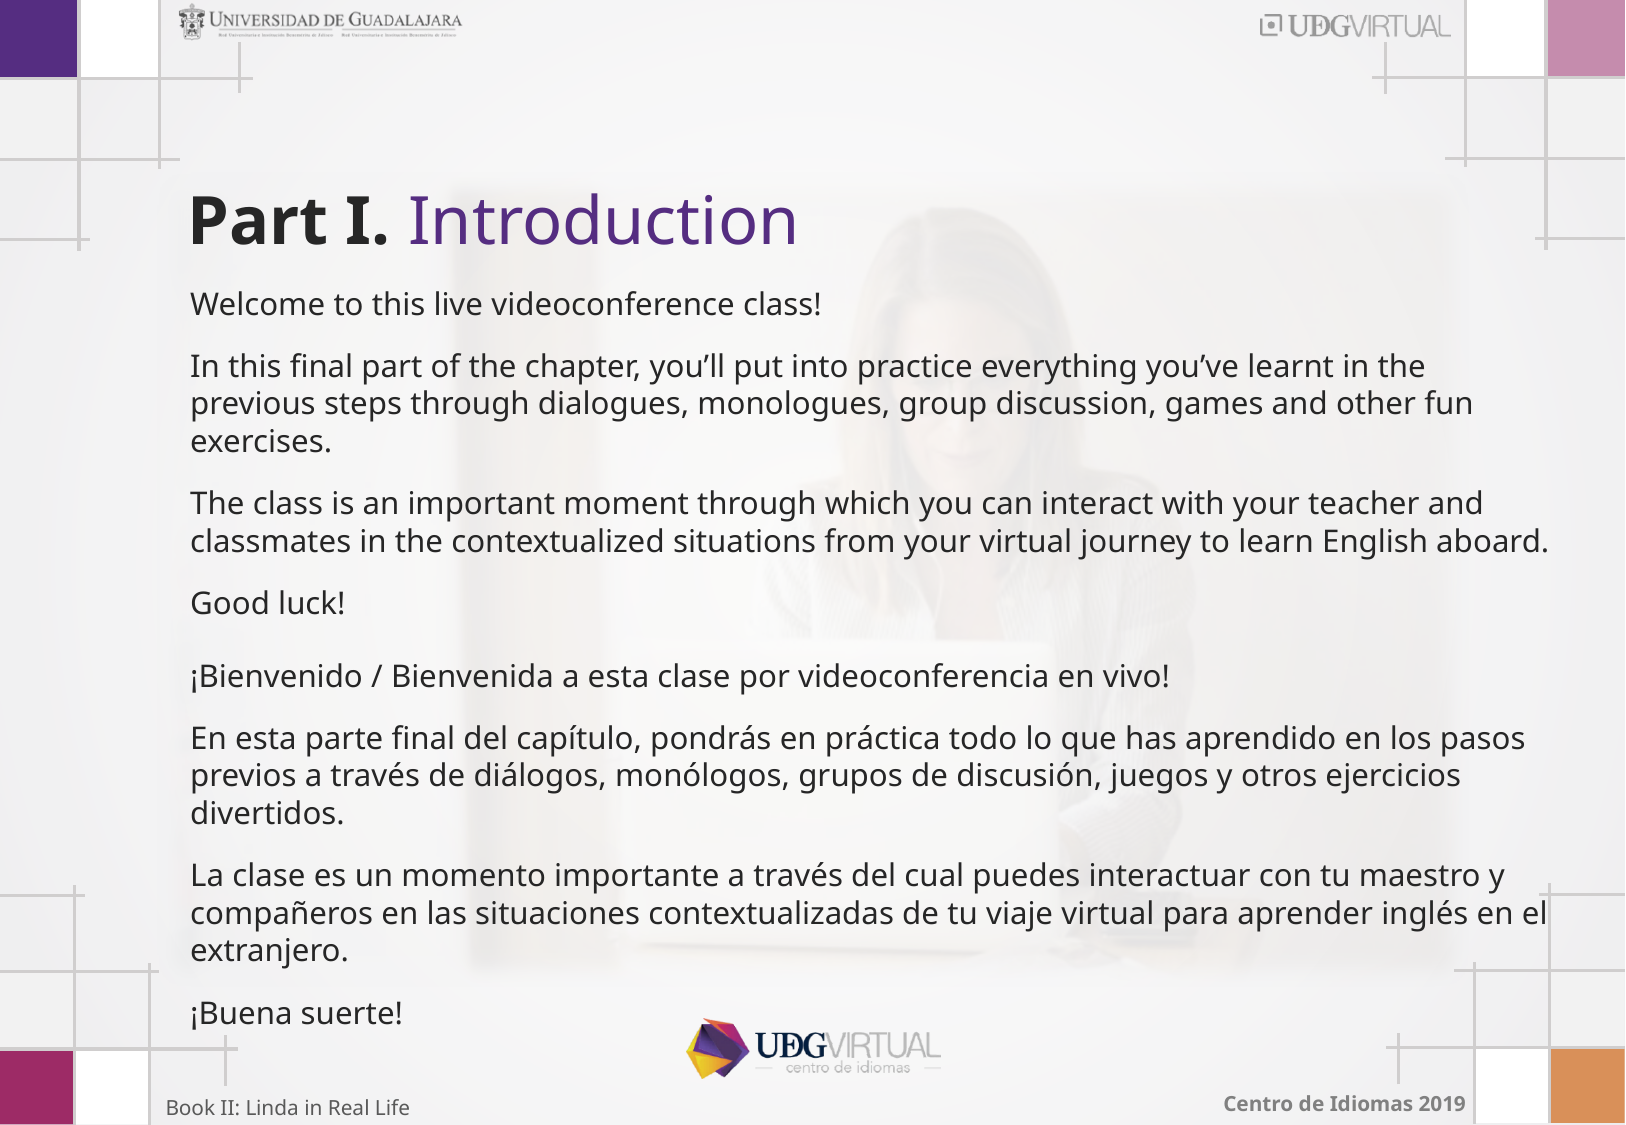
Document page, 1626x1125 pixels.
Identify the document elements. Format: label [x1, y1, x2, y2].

picture [686, 1018, 941, 1079]
text_box [0, 0, 1625, 1125]
